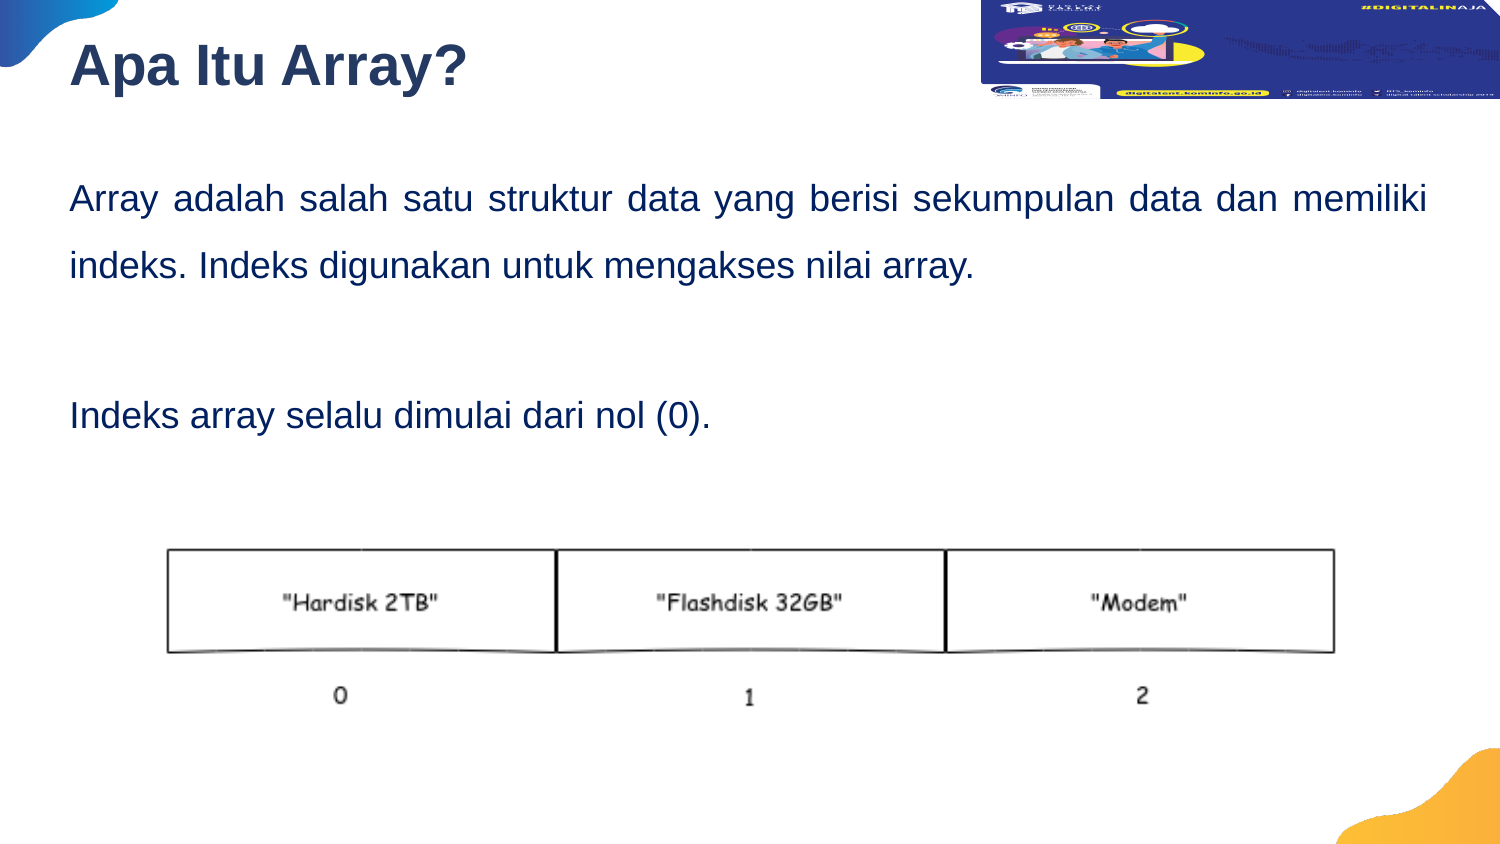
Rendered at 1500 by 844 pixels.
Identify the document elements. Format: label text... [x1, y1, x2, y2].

picture [1334, 740, 1500, 844]
picture [980, 0, 1500, 100]
picture [116, 467, 1381, 733]
picture [0, 0, 120, 73]
text_box Apa Itu Array? [54, 19, 977, 105]
text_box Array adalah salah satu struktur data yang berisi sekumpulan data dan memiliki indeks. Indeks digunakan untuk mengakses nilai array. Indeks array selalu dimulai dari nol (0). [54, 143, 1443, 776]
